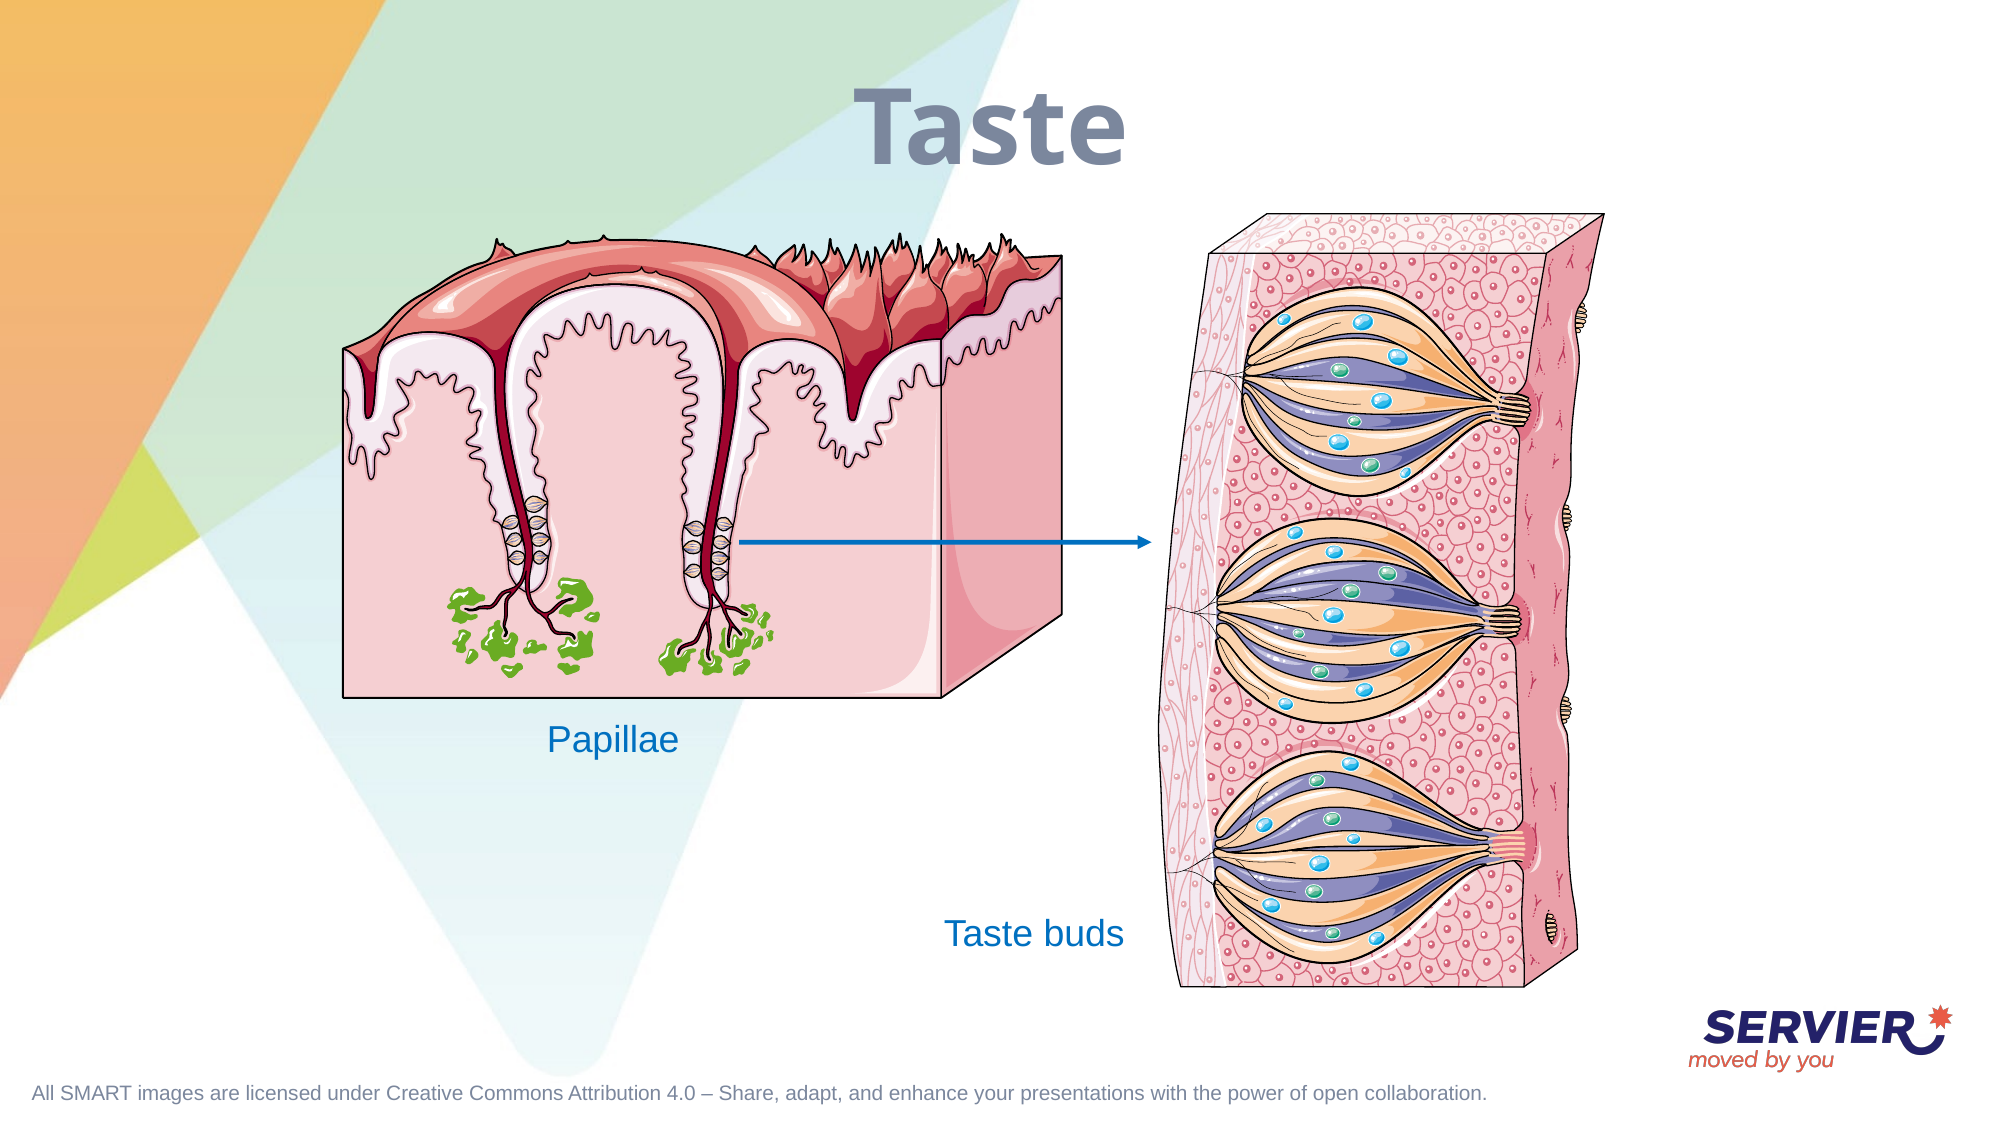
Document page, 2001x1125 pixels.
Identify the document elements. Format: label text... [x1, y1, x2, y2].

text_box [1157, 213, 1605, 988]
text_box Taste buds [928, 901, 1140, 961]
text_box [342, 233, 1062, 698]
text_box Papillae [532, 707, 695, 768]
picture [0, 0, 2001, 1125]
text_box [1066, 536, 1152, 549]
title Taste [55, 12, 1927, 232]
